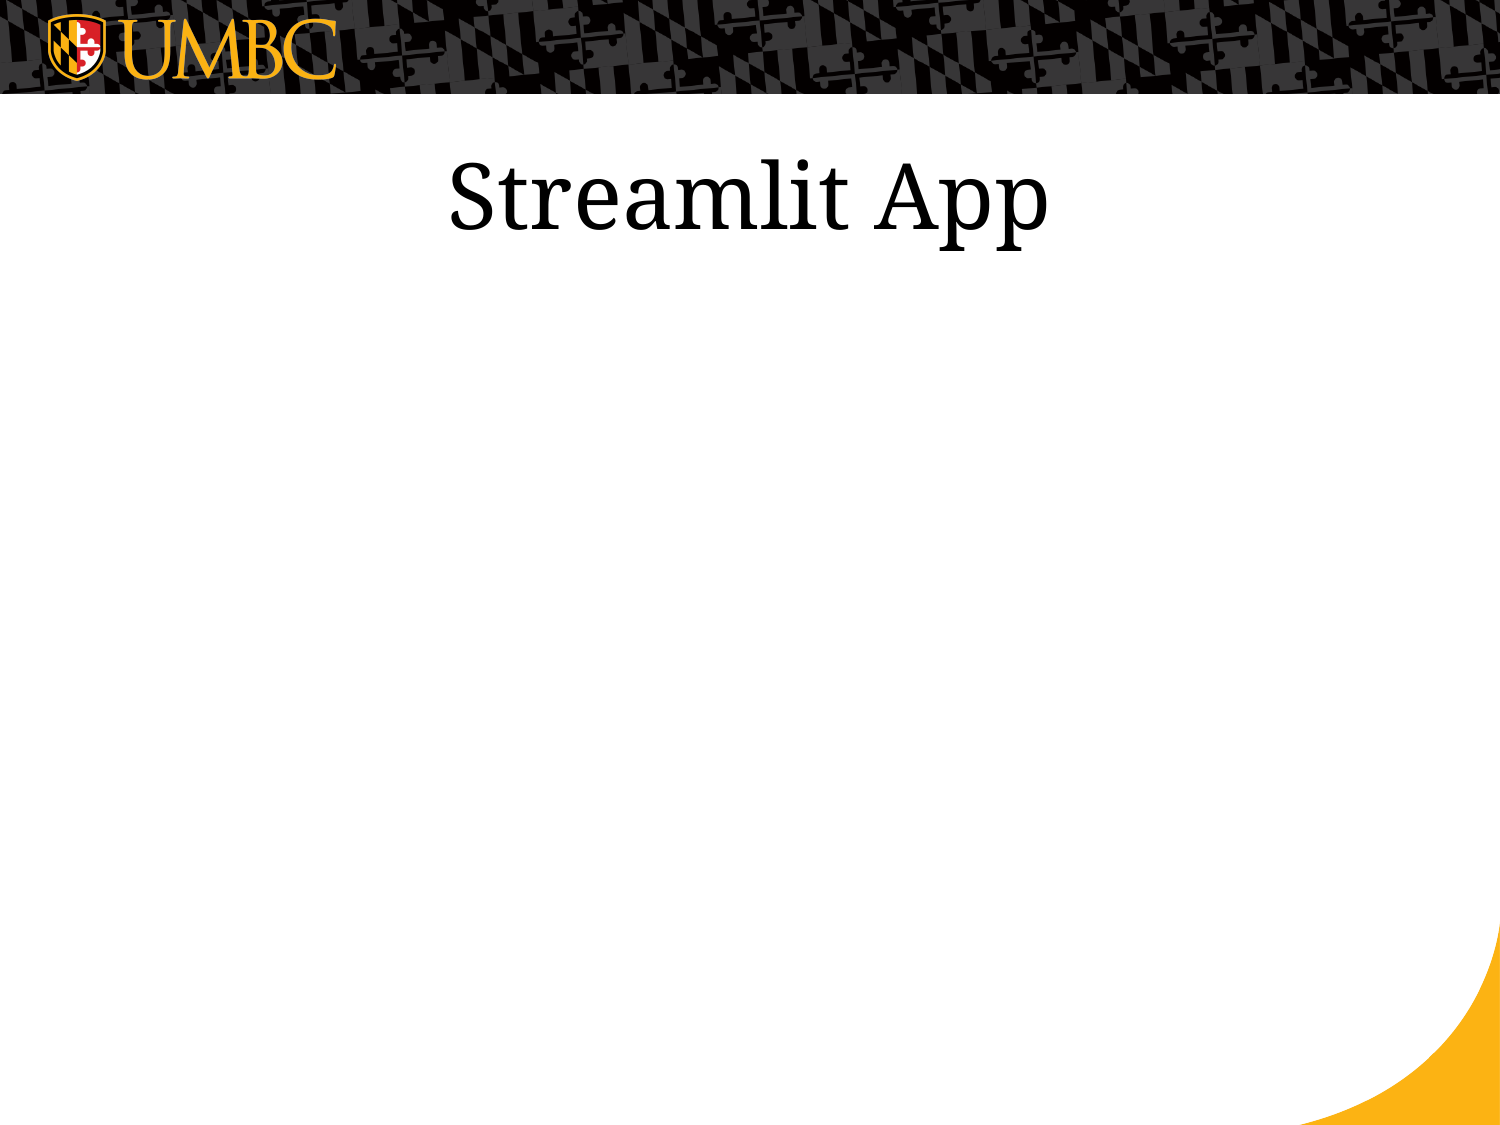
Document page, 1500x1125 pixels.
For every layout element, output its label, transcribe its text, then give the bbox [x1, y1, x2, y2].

picture [0, 0, 1500, 94]
picture [1299, 921, 1500, 1125]
title Streamlit App [75, 98, 1425, 287]
